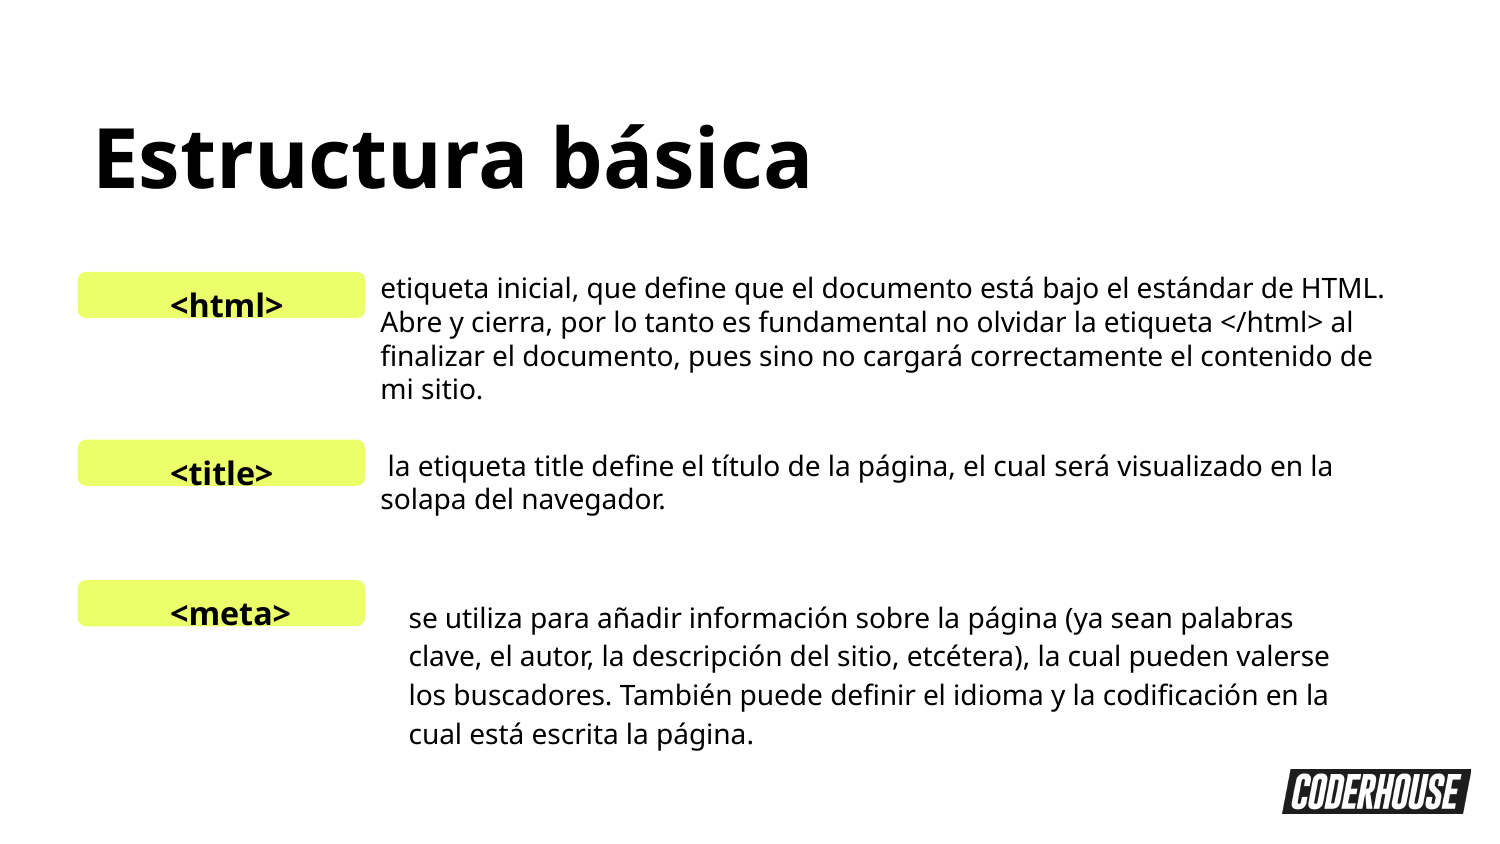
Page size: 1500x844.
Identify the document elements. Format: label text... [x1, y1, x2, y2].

text_box se utiliza para añadir información sobre la página (ya sean palabras clave, el autor, la descripción del sitio, etcétera), la cual pueden valerse los buscadores. También puede definir el idioma y la codificación en la cual está escrita la página. [393, 580, 1390, 766]
text_box <meta> [77, 580, 366, 627]
picture [1281, 769, 1471, 814]
text_box Estructura básica [77, 101, 1414, 222]
text_box <html> [77, 271, 366, 319]
text_box la etiqueta title define el título de la página, el cual será visualizado en la solapa del navegador. [365, 432, 1418, 531]
text_box <title> [77, 439, 366, 486]
text_box etiqueta inicial, que define que el documento está bajo el estándar de HTML. Abre y cierra, por lo tanto es fundamental no olvidar la etiqueta </html> al finalizar el documento, pues sino no cargará correctamente el contenido de mi sitio. [365, 255, 1418, 421]
